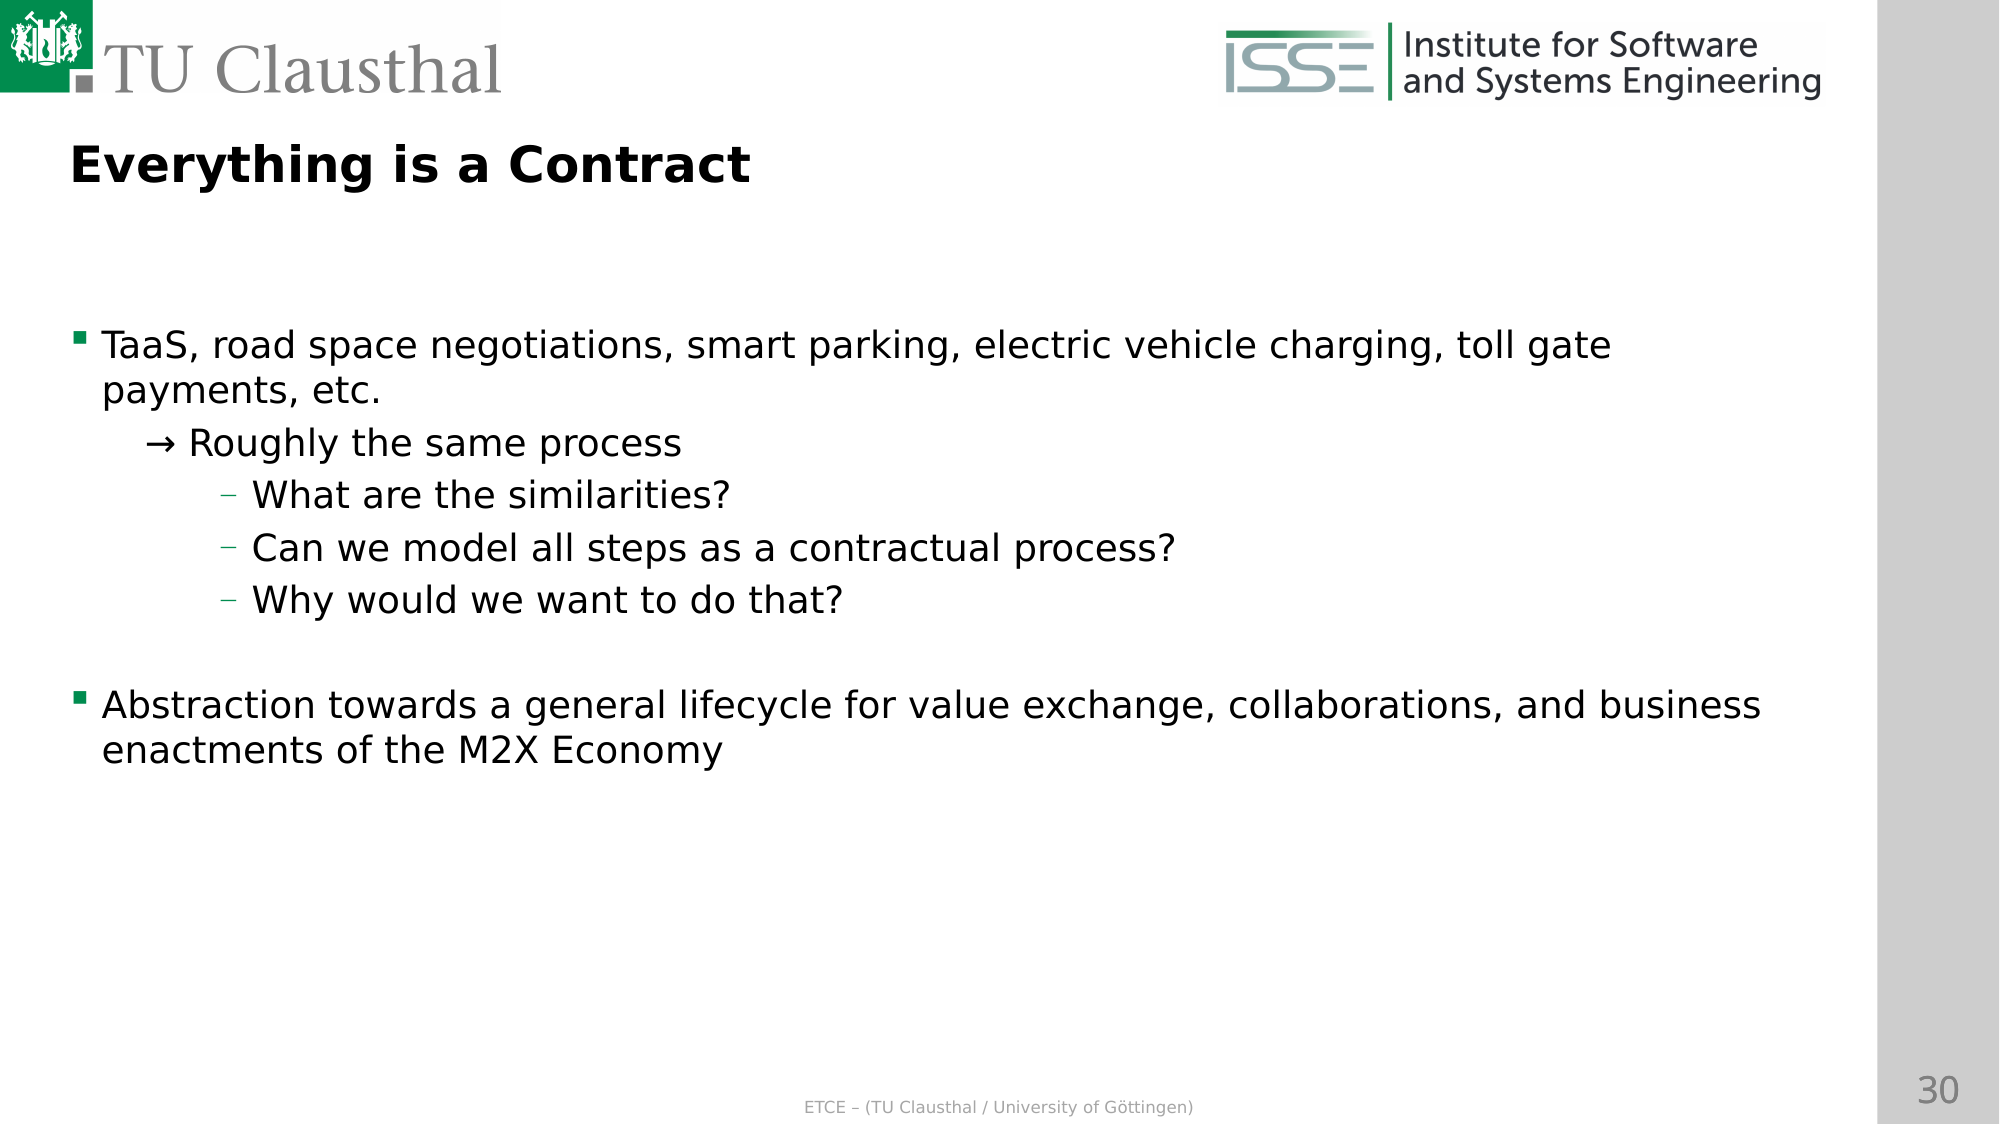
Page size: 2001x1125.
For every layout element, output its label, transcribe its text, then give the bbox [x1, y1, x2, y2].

picture [0, 0, 501, 93]
text_box Everything is a Contract [54, 125, 1818, 208]
picture [1218, 22, 1826, 107]
text_box TaaS, road space negotiations, smart parking, electric vehicle charging, toll gate payments, etc. → Roughly the same process What are the similarities? Can we model all steps as a contractual process? Why would we want to do that? Abstraction towards a general lifecycle for value exchange, collaborations, and business enactments of the M2X Economy → We stipulate that all M2X-related interactions, transactions, collaborations, and further enactments can be governed and represented using a blockchain-based smart contract. [54, 208, 1818, 1034]
